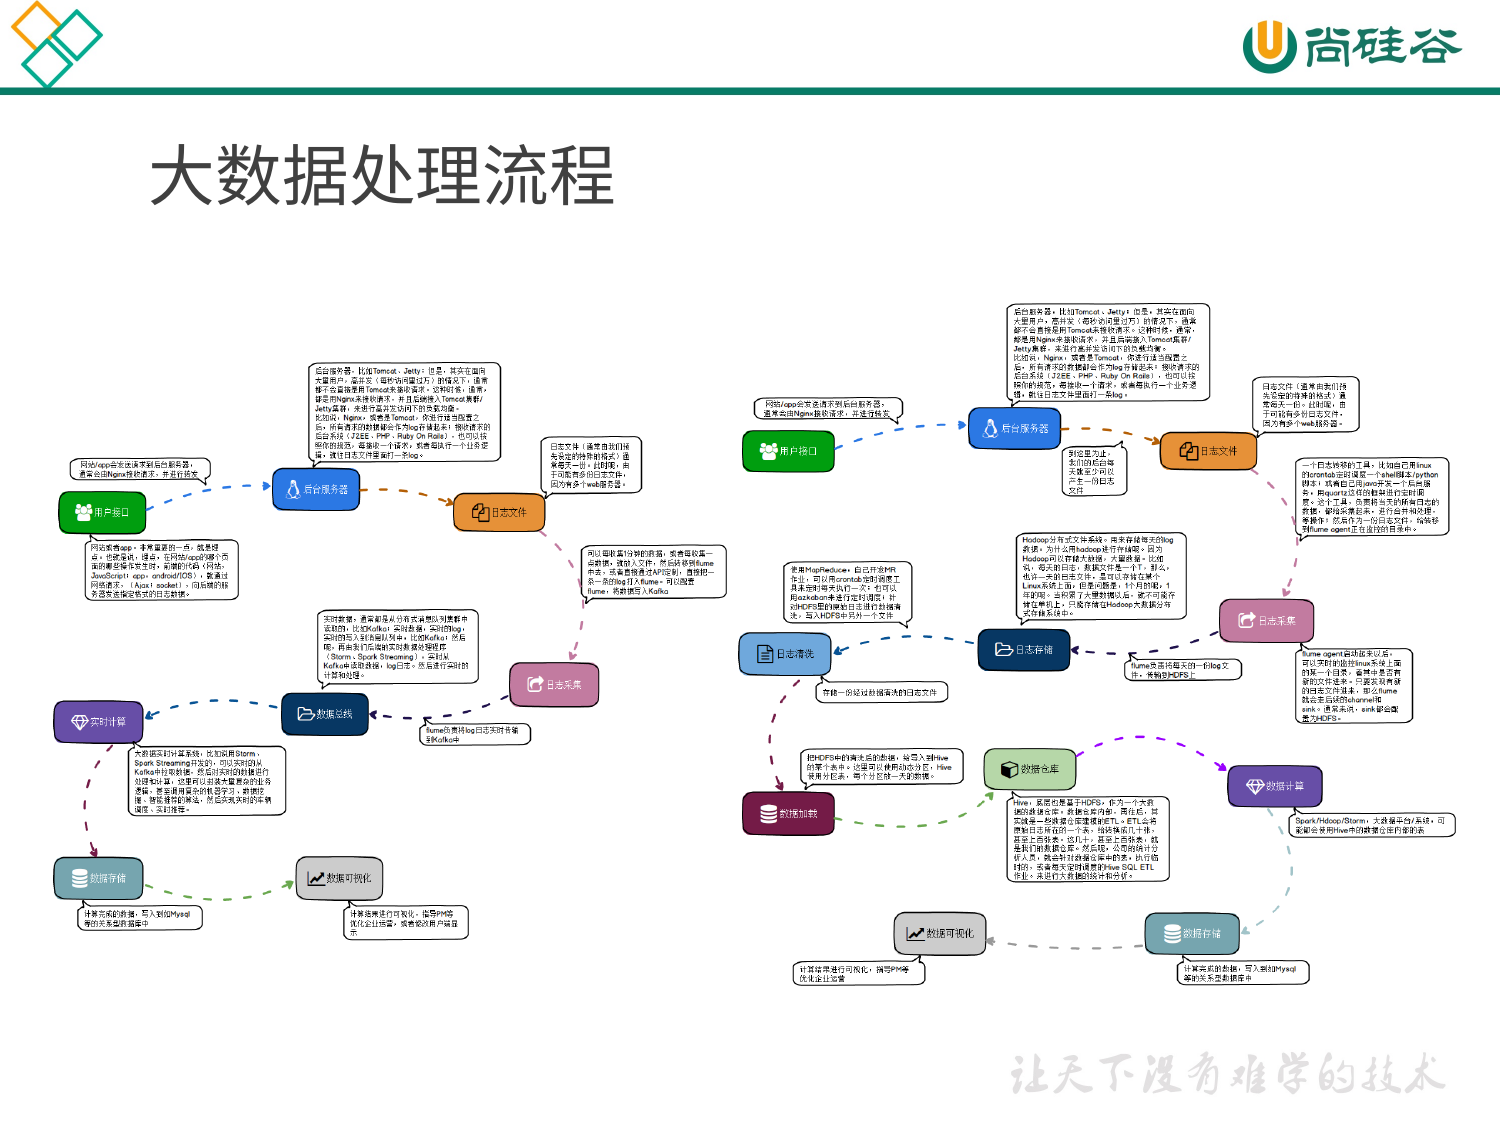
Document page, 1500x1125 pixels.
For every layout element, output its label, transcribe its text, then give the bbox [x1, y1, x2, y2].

text_box 大数据处理流程 [74, 79, 1425, 268]
picture [0, 0, 1500, 1125]
